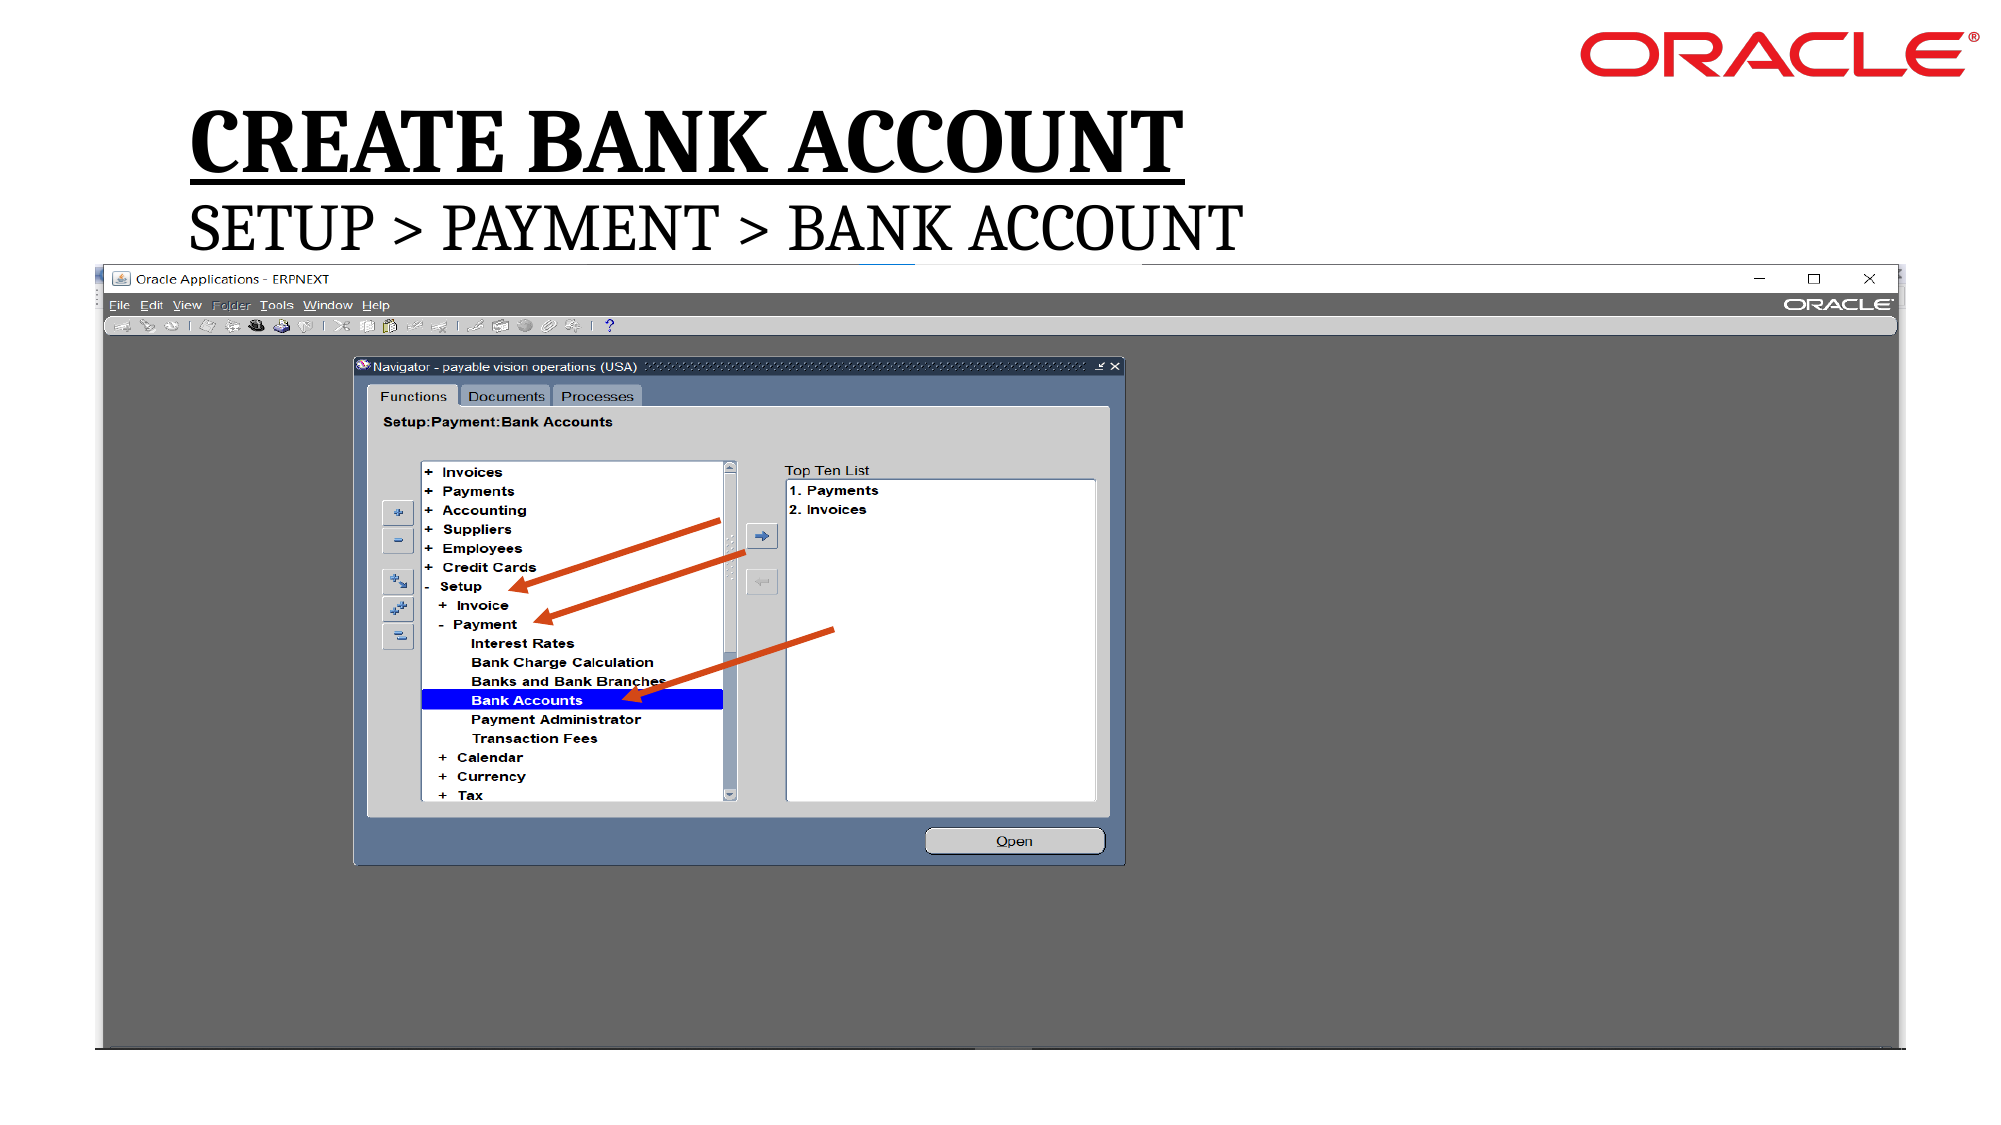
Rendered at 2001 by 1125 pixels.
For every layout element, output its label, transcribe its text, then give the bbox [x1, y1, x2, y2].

picture [1558, 3, 2001, 105]
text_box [625, 631, 832, 698]
picture [95, 264, 1906, 1050]
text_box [510, 522, 719, 589]
title Create bank account Setup > payment > bank account [175, 79, 1826, 263]
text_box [534, 553, 743, 620]
